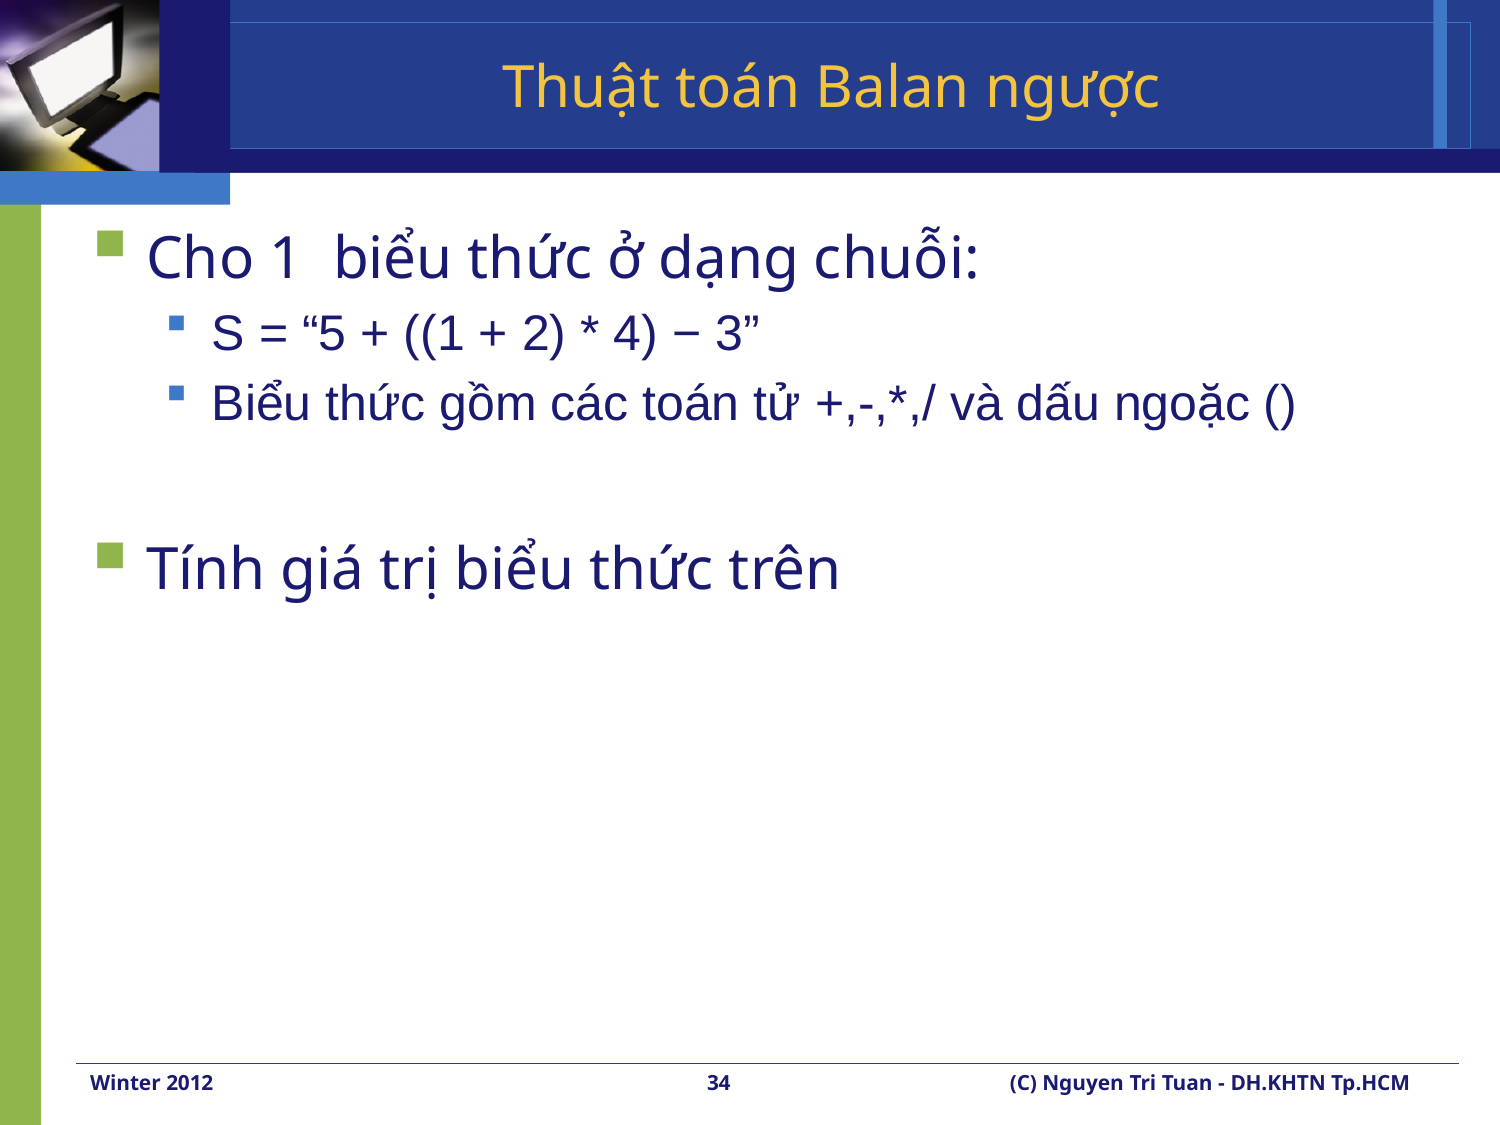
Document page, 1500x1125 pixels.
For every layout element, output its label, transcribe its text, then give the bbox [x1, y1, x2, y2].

picture [0, 0, 159, 171]
slide_number Winter 2012 [74, 1062, 426, 1125]
slide_number 34 [599, 1074, 838, 1125]
list Cho 1 biểu thức ở dạng chuỗi: S = “5 + ((1 + 2) * 4) − 3” Biểu thức gồm các toán tử +,-,*,/ và dấu ngoặc () Tính giá trị biểu thức trên [75, 212, 1425, 1074]
title Thuật toán Balan ngược [225, 38, 1438, 131]
footer (C) Nguyen Tri Tuan - DH.KHTN Tp.HCM [887, 1062, 1426, 1125]
